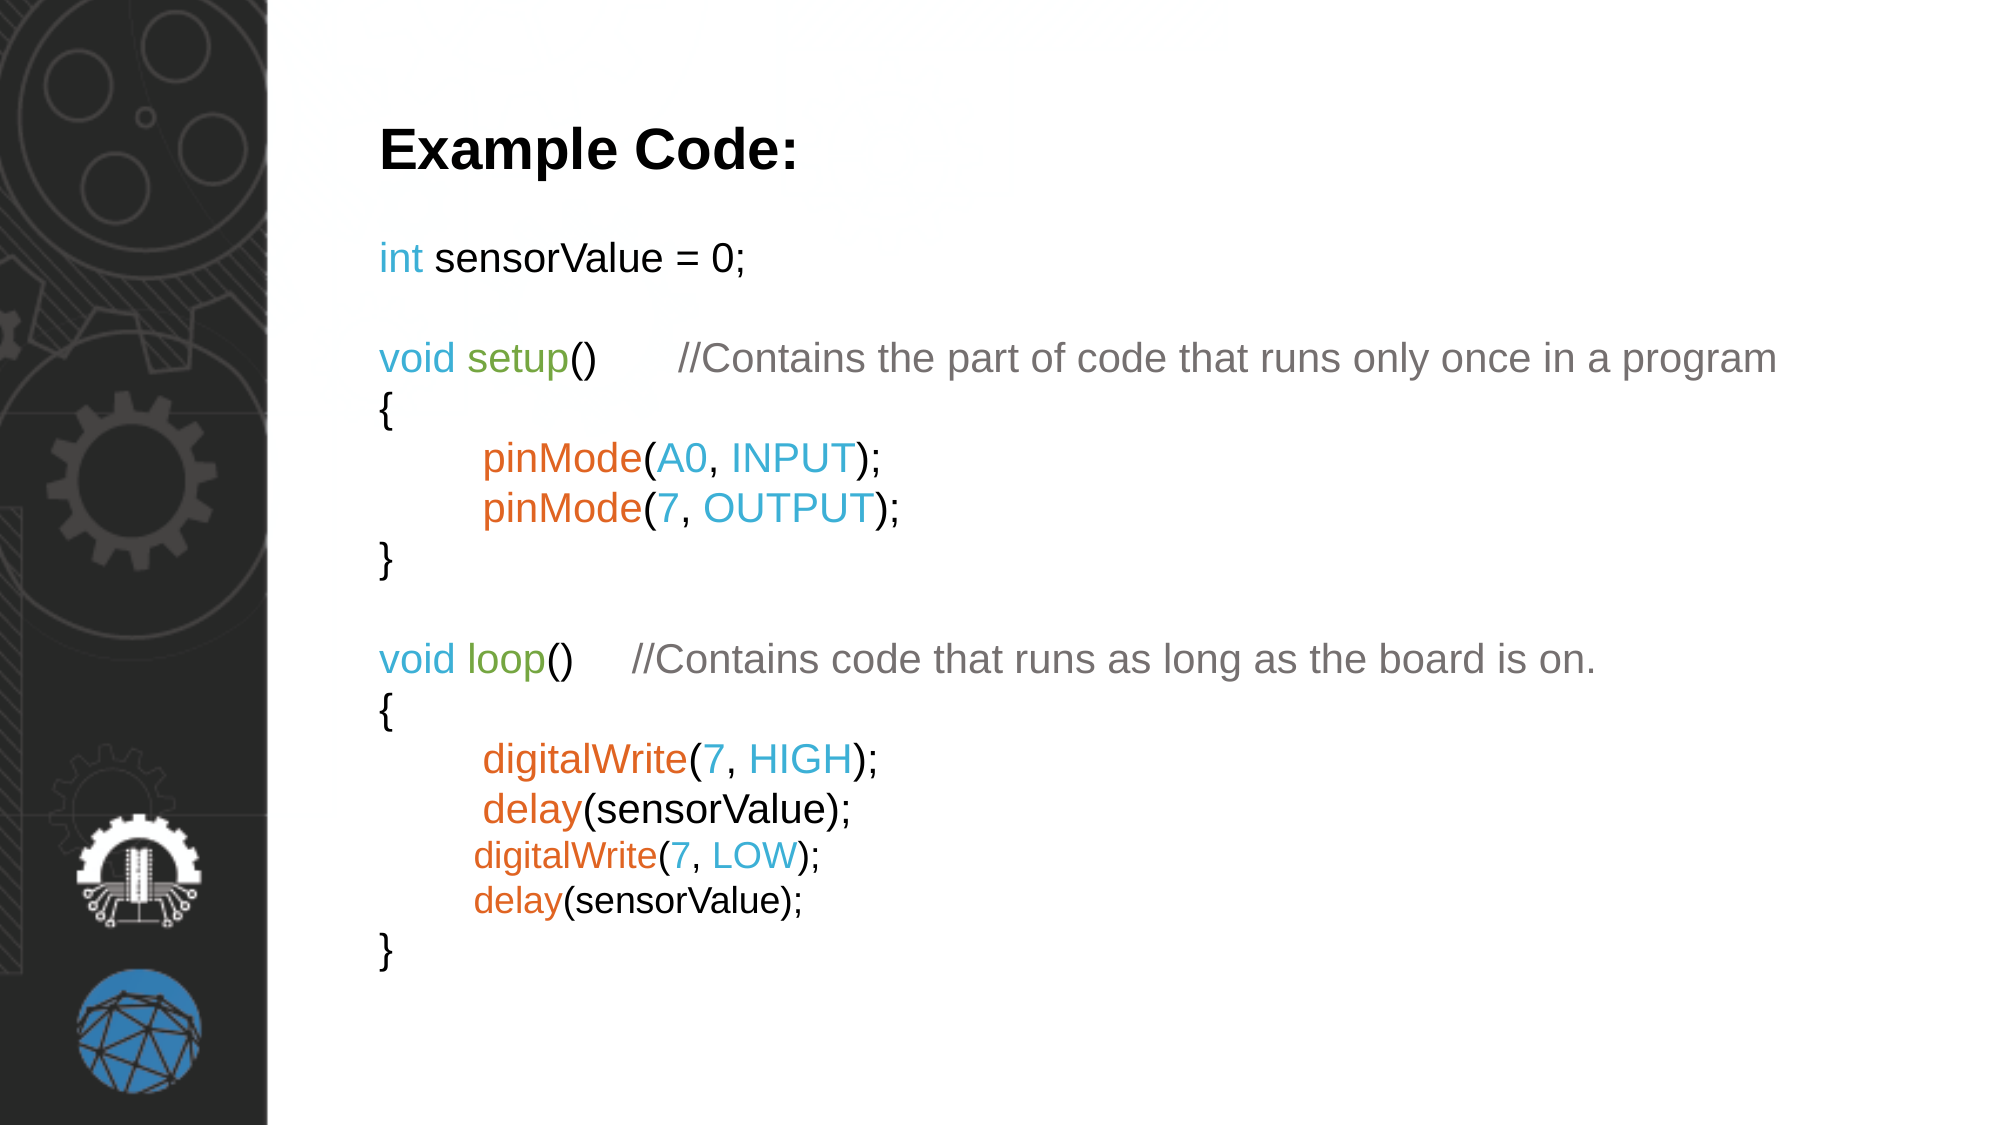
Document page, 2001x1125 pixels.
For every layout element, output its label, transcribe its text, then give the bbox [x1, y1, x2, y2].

text_box Example Code: int sensorValue = 0; void setup() //Contains the part of code that runs only once in a program { pinMode(A0, INPUT); pinMode(7, OUTPUT); } void loop() //Contains code that runs as long as the board is on. { digitalWrite(7, HIGH); delay(sensorValue); digitalWrite(7, LOW); delay(sensorValue); } [364, 103, 1822, 979]
picture [0, 0, 2001, 1125]
